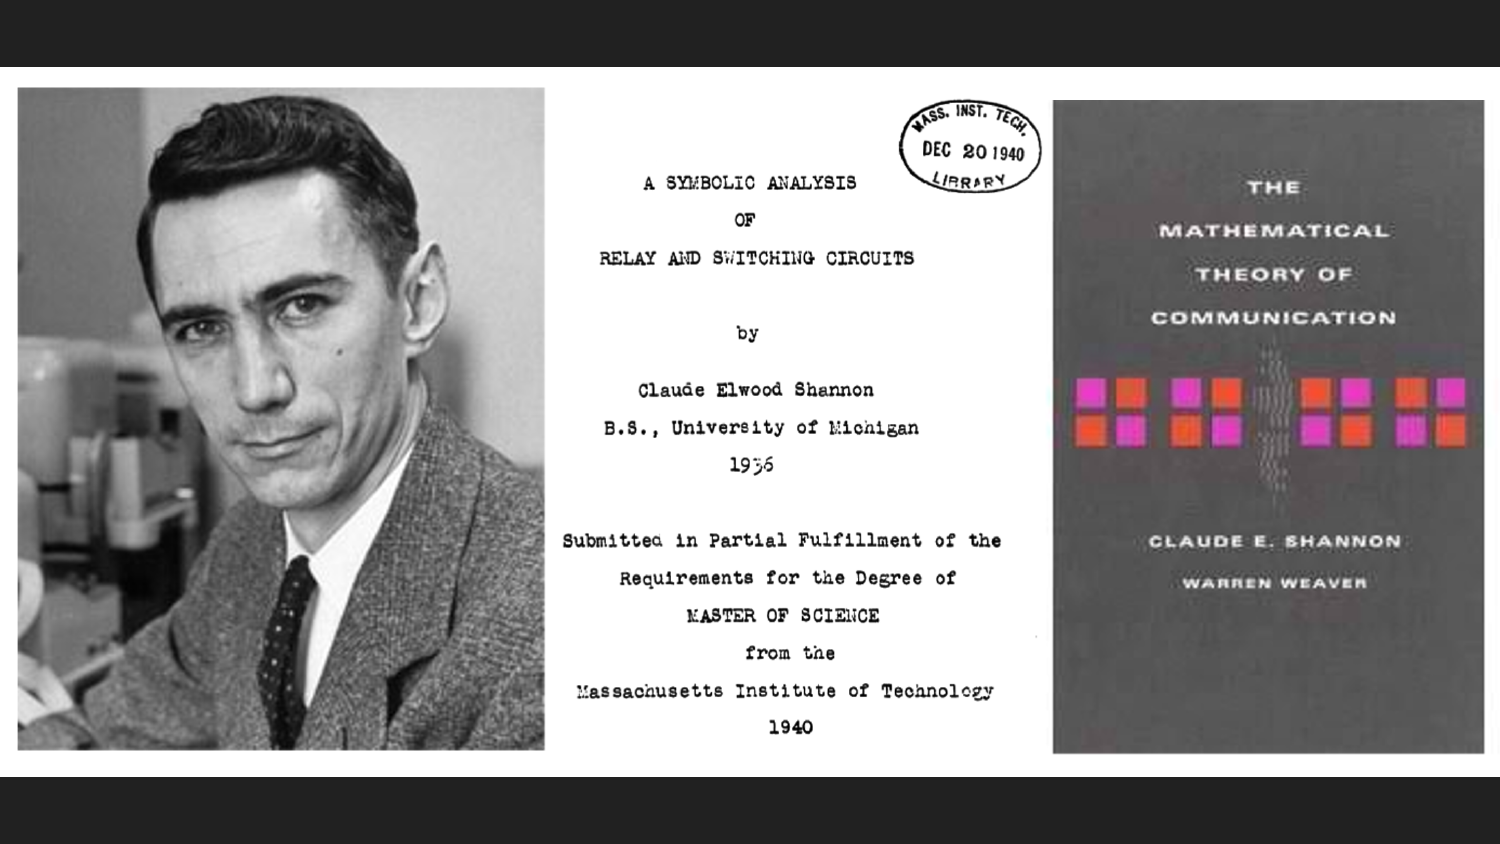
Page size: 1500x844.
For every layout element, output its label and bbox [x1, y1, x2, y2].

picture [0, 67, 1500, 777]
